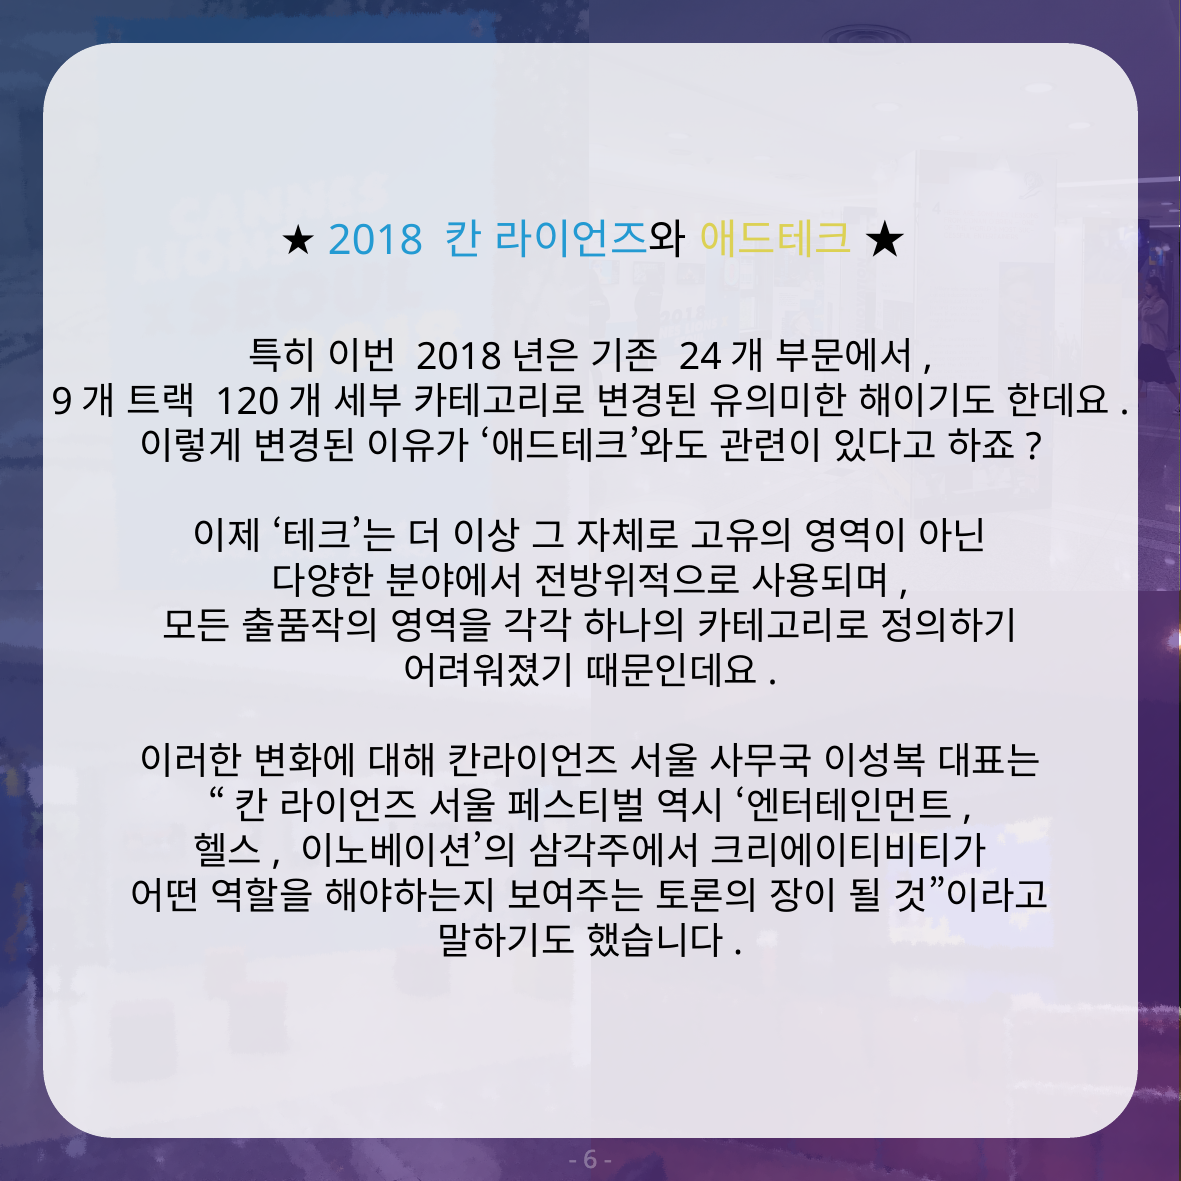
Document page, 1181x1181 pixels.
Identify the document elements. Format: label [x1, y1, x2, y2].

picture [0, 0, 1181, 1181]
text_box [109, 205, 1072, 976]
